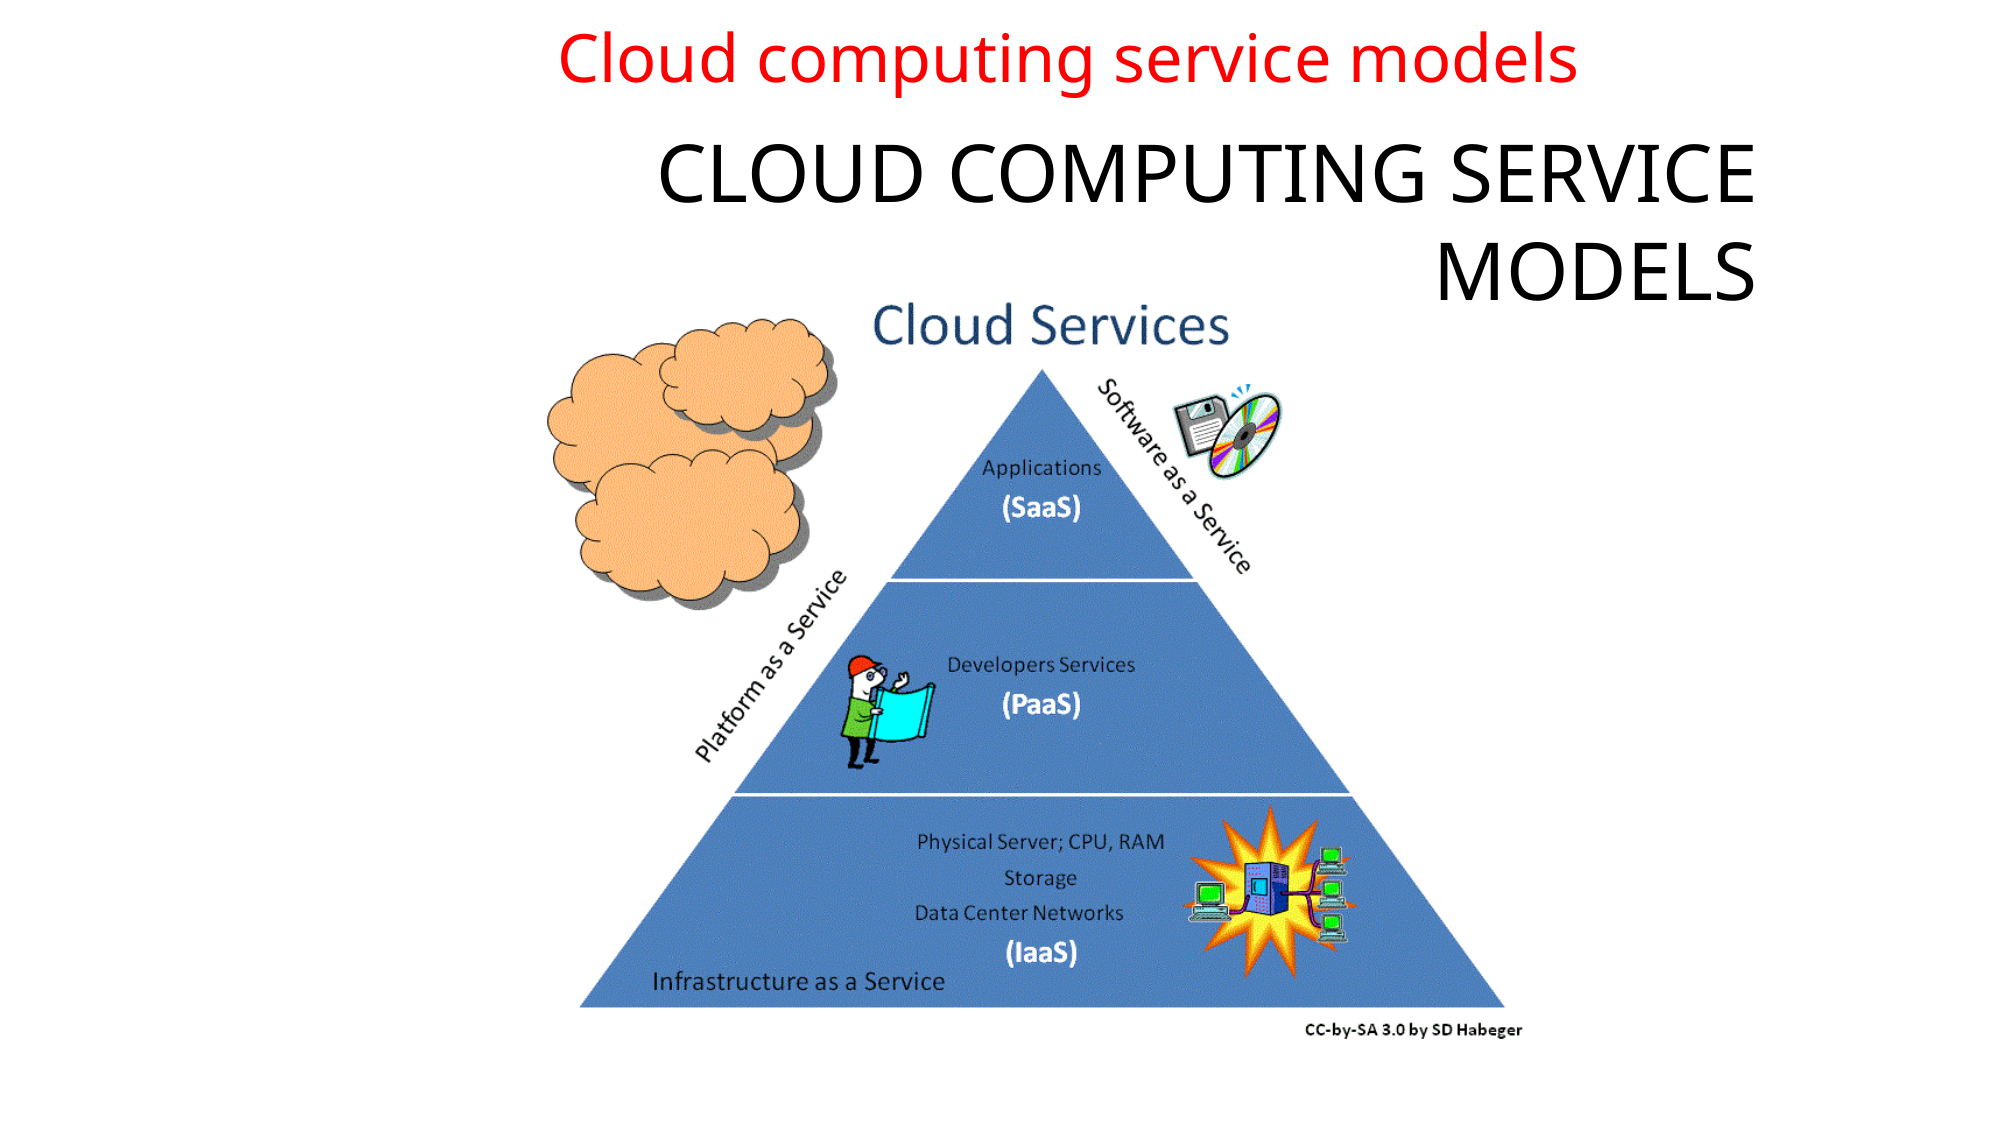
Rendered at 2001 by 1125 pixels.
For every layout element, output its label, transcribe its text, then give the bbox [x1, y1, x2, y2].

text_box Cloud computing service models [360, 116, 1773, 329]
text_box Cloud computing service models [542, 8, 1623, 148]
picture [510, 207, 1623, 1047]
